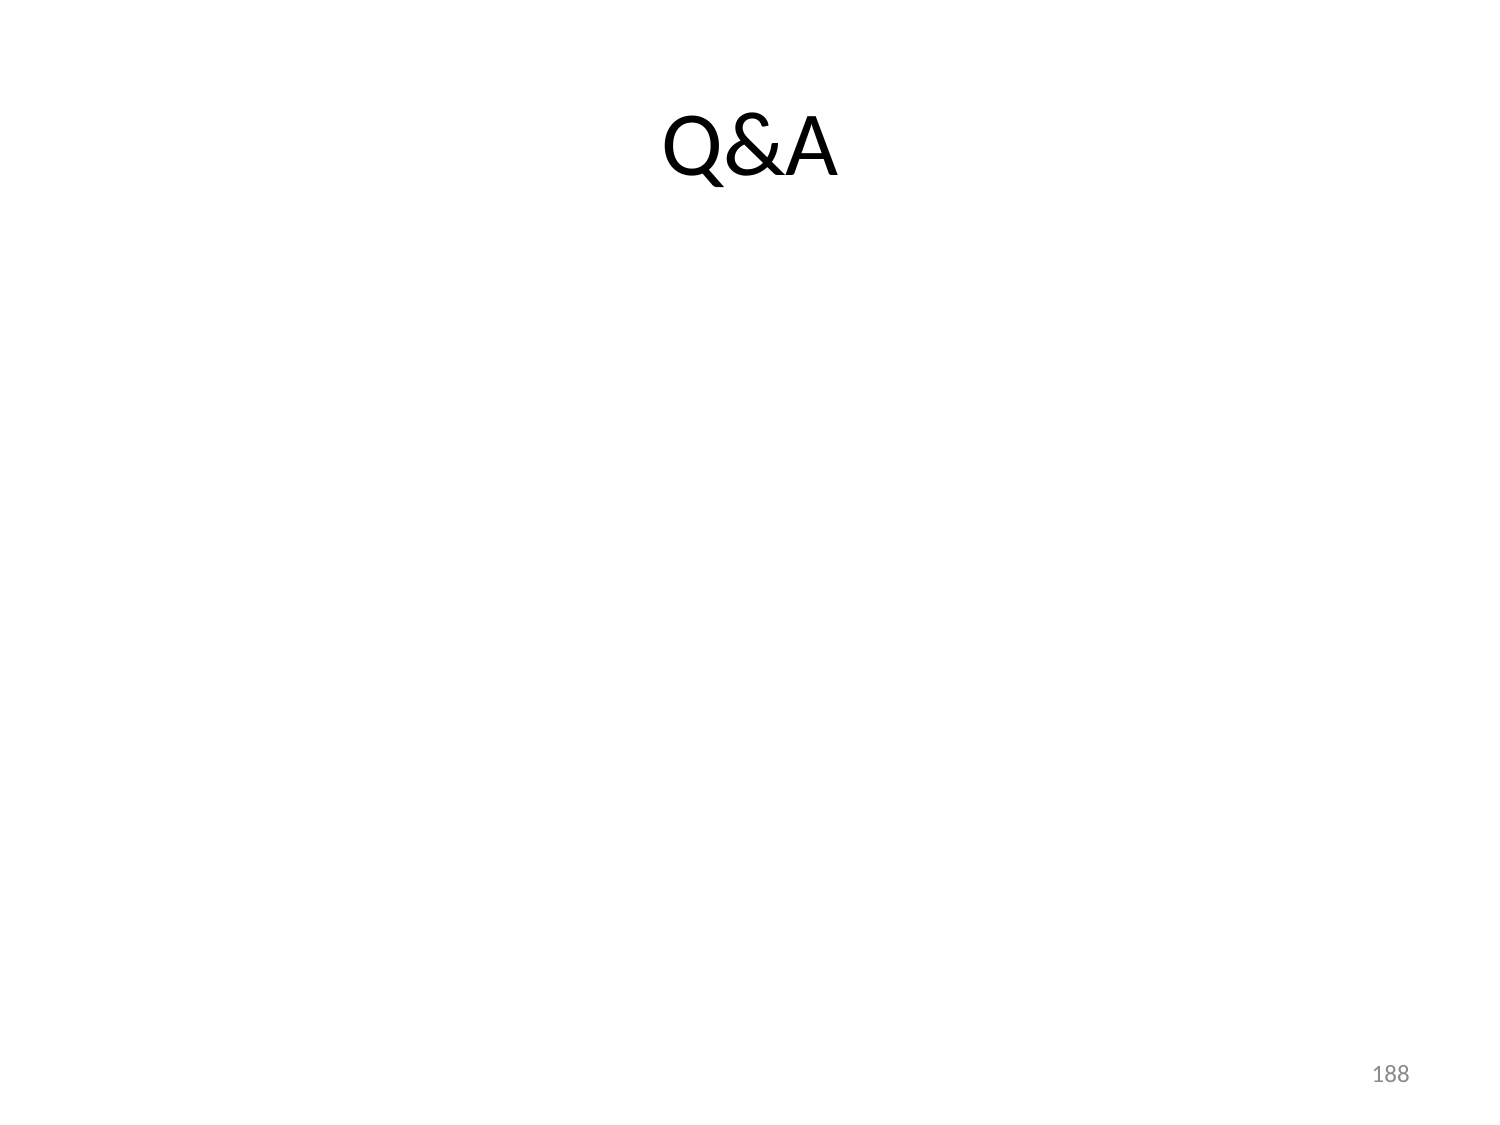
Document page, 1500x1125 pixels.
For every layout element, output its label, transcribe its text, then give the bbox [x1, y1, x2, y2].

title Q&A [75, 45, 1425, 233]
slide_number 188 [1074, 1042, 1425, 1103]
